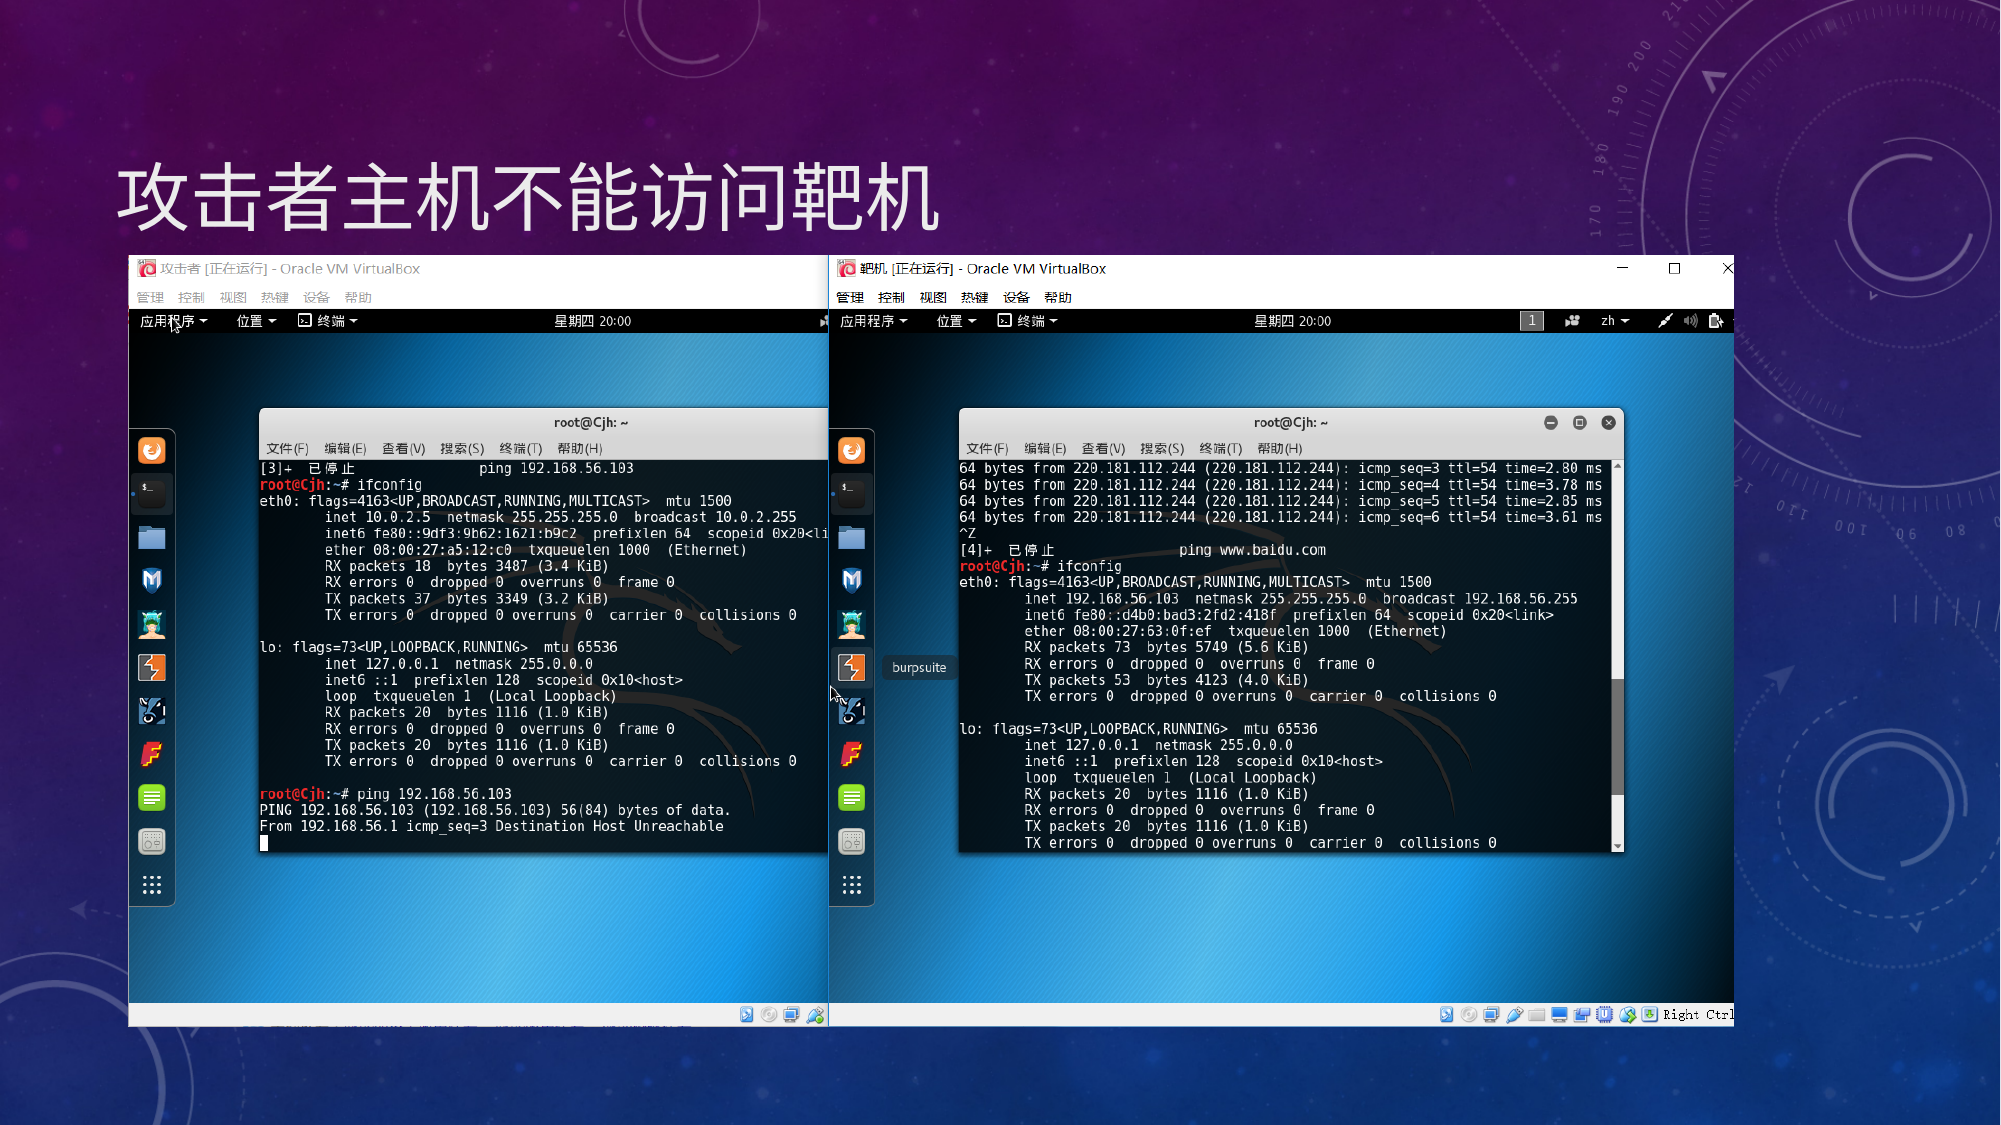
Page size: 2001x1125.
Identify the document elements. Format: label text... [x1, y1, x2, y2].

picture [0, 0, 2001, 1125]
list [127, 254, 1734, 1028]
title 攻击者主机不能访问靶机 [100, 98, 1763, 338]
